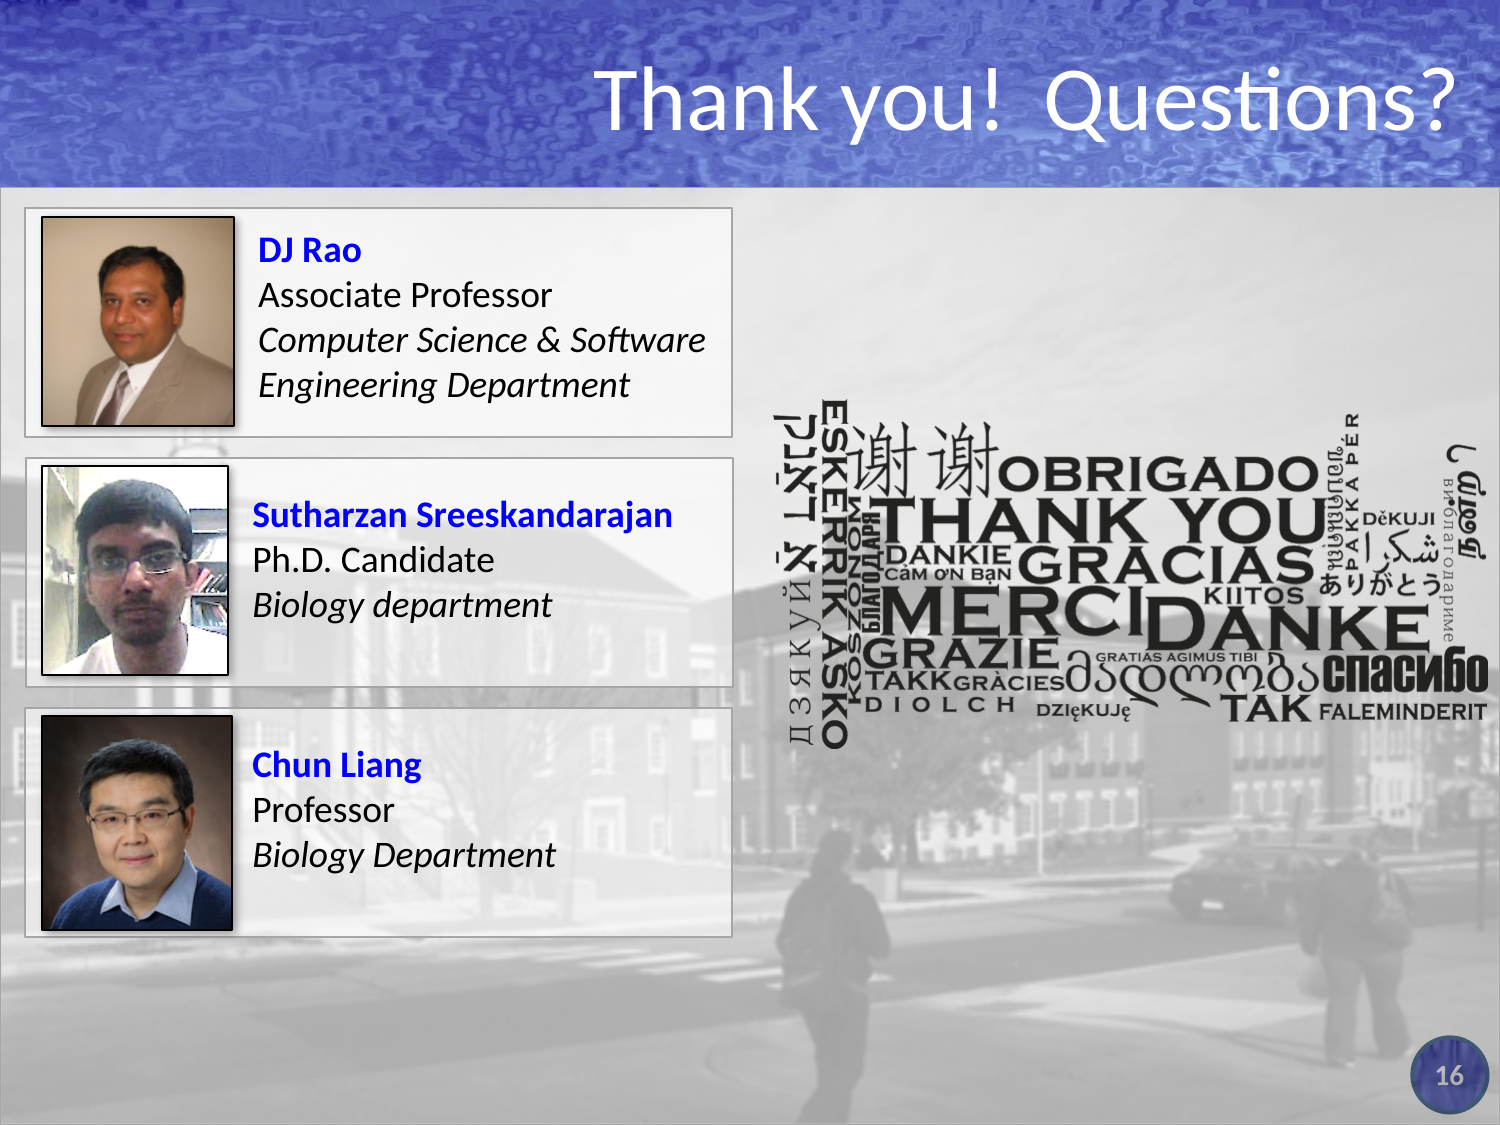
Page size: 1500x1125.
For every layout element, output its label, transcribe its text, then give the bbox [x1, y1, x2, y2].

picture [0, 0, 1500, 1125]
title Thank you! Questions? [125, 12, 1475, 175]
